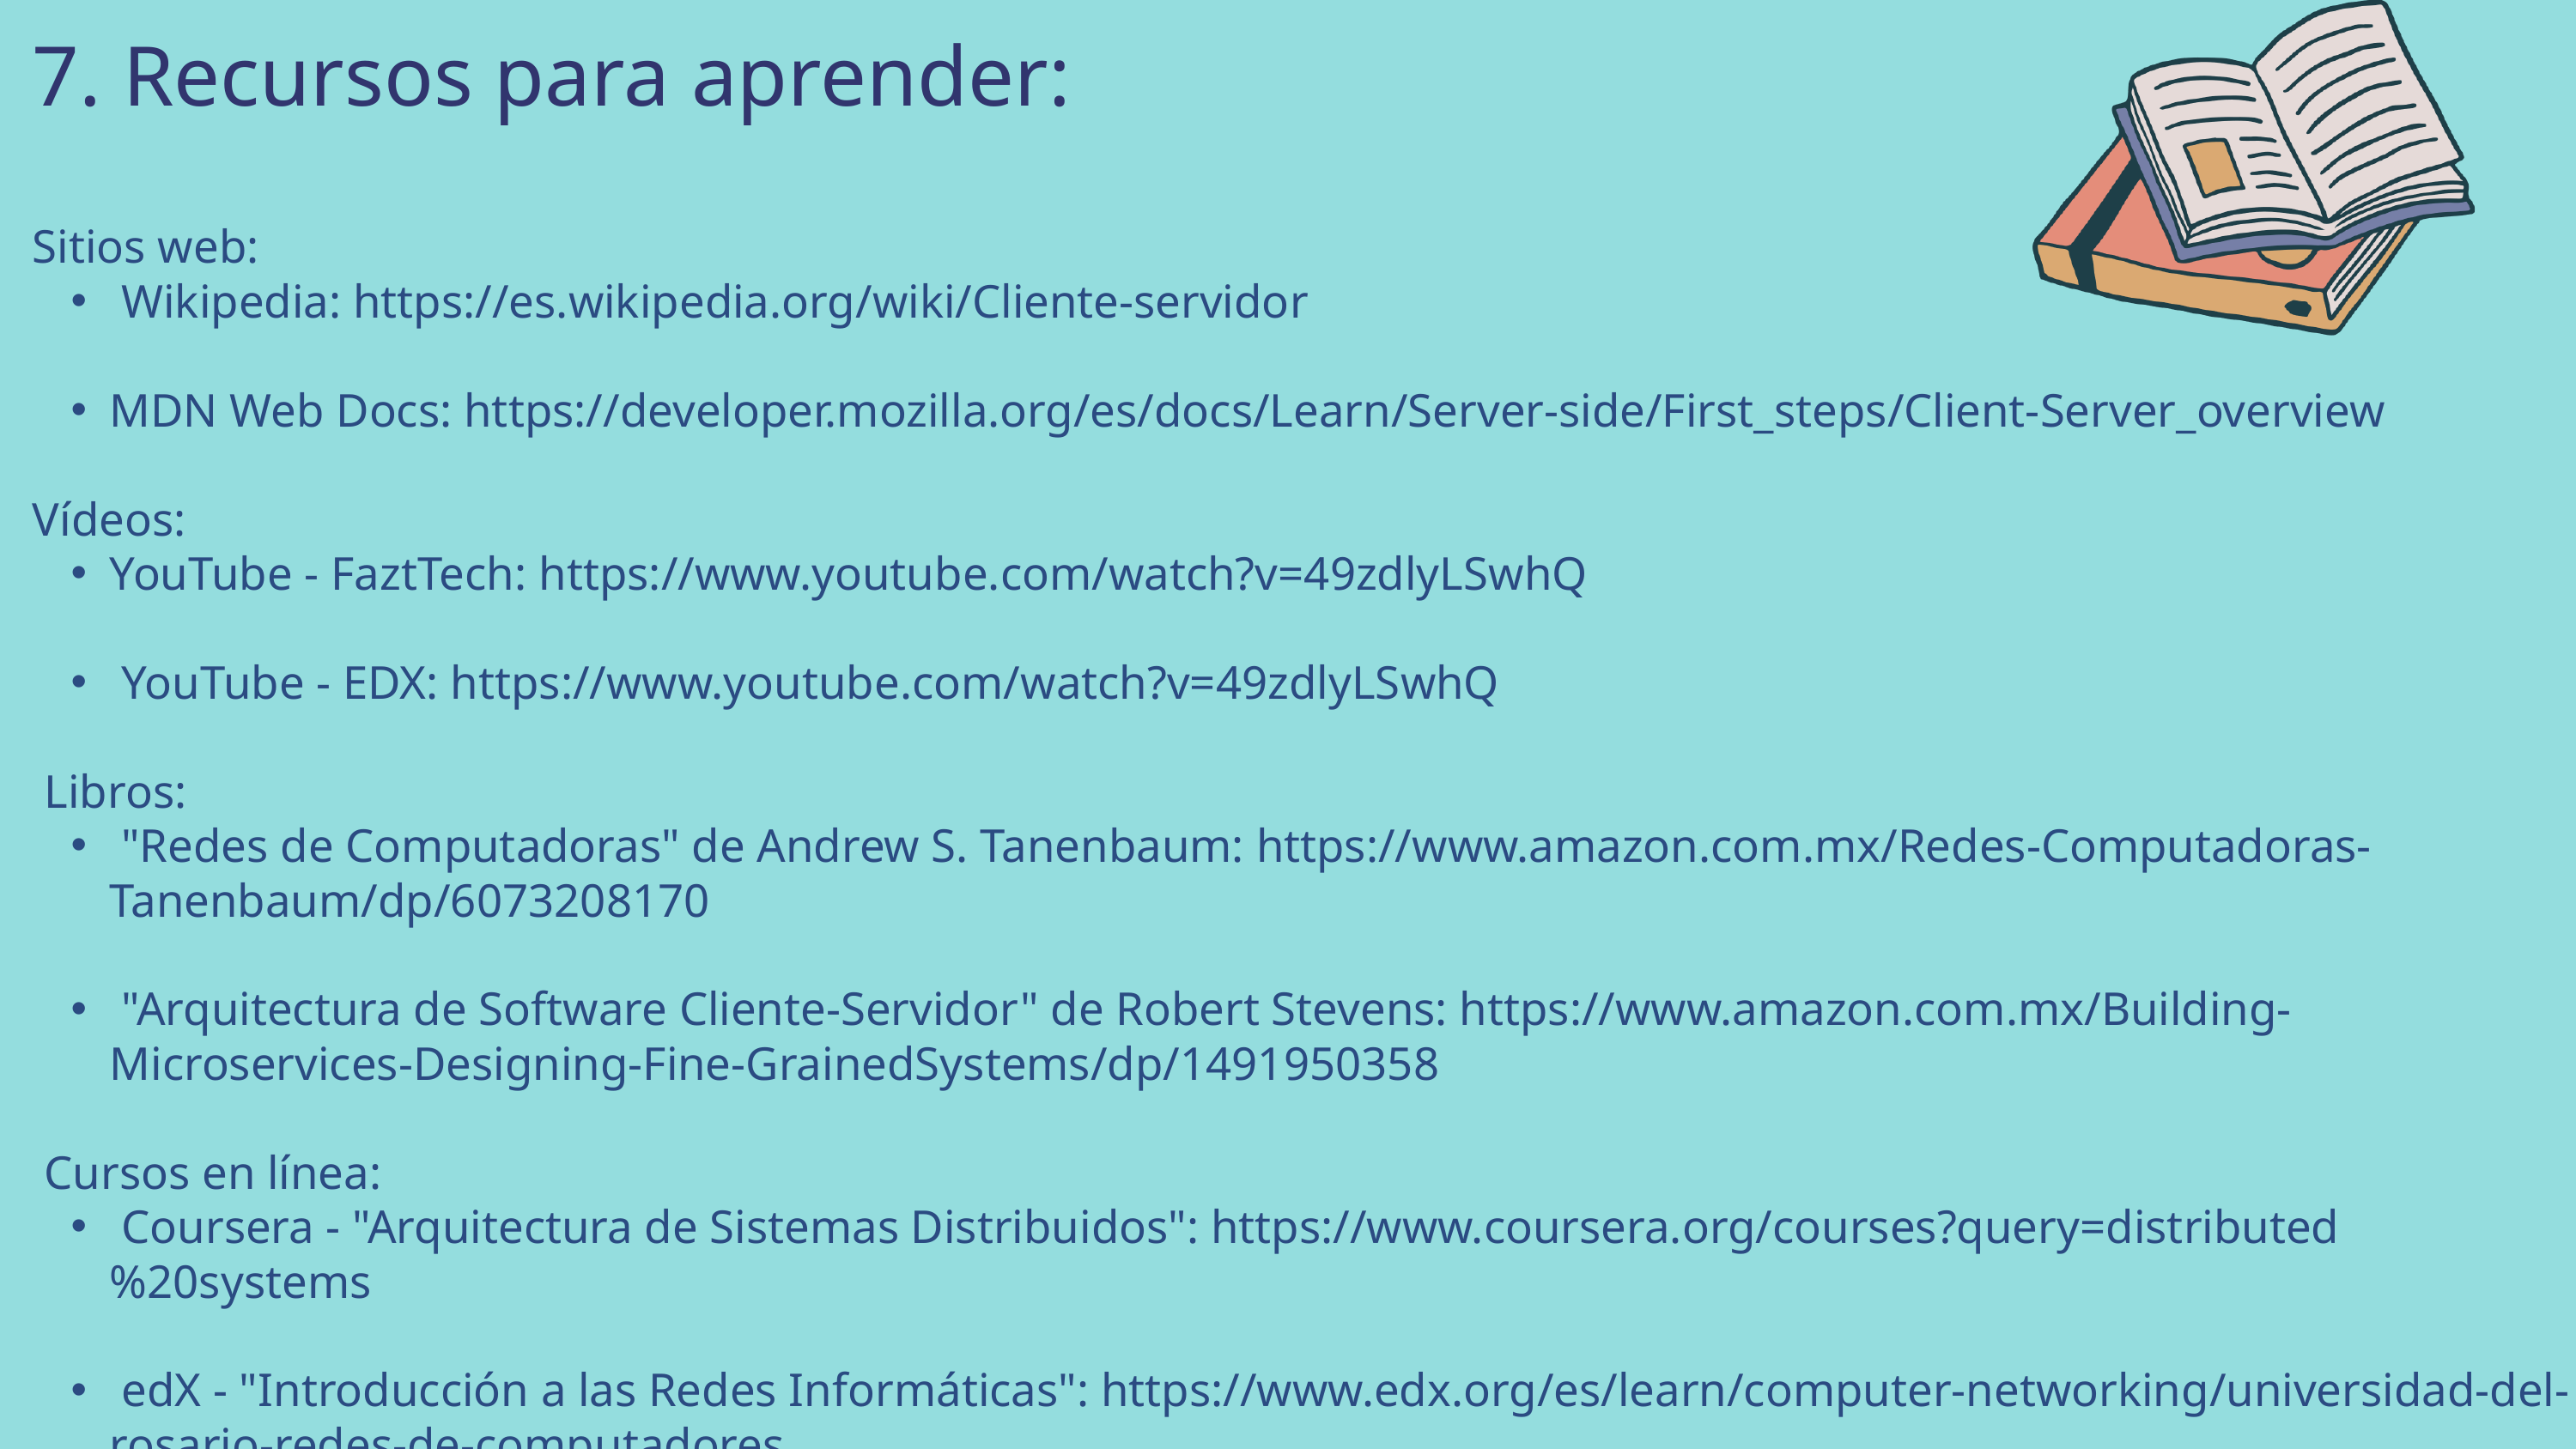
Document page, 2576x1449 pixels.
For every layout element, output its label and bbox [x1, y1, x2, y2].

text_box [32, 10, 2576, 1413]
text_box [2031, 0, 2476, 8]
